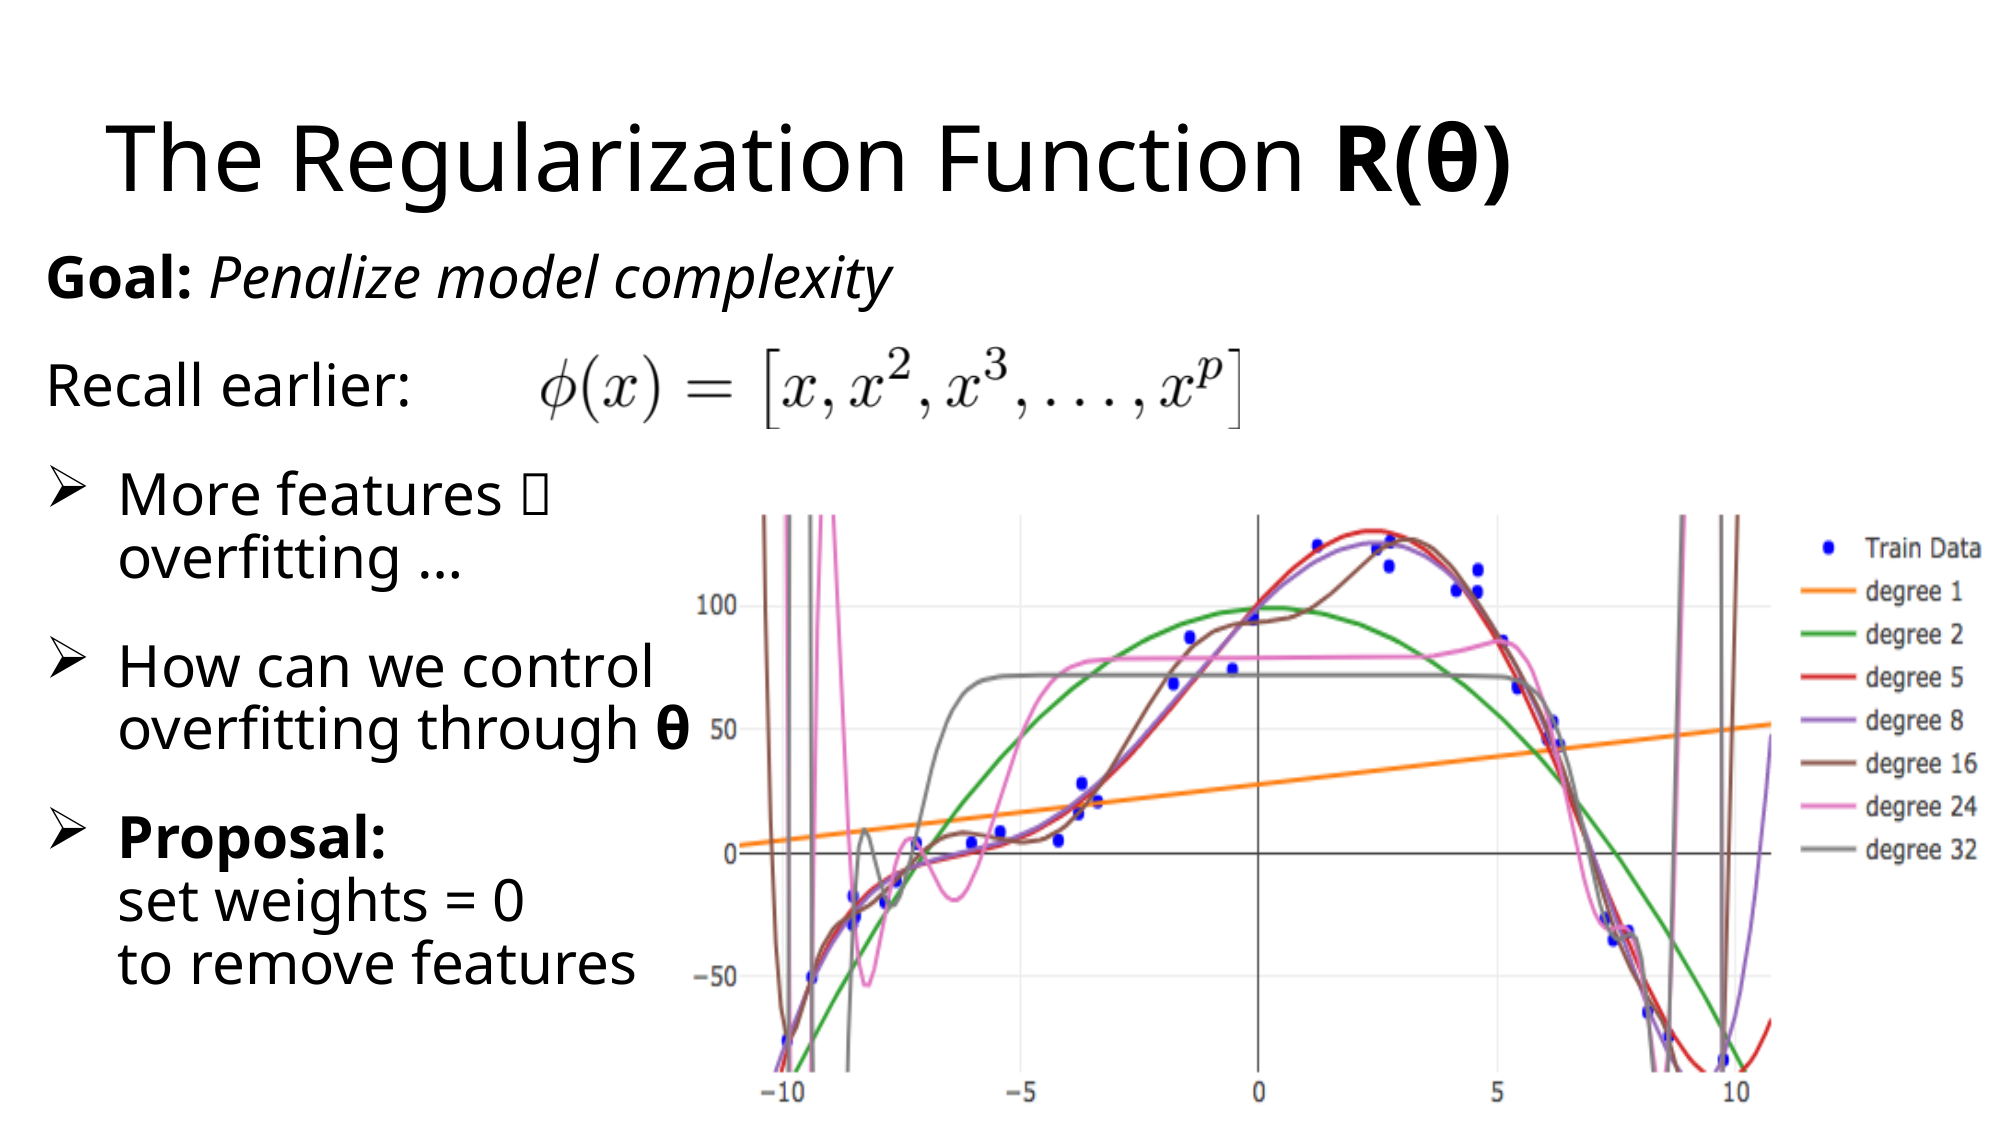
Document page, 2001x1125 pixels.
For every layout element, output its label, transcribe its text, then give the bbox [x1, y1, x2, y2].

picture [681, 504, 2000, 1125]
list Goal: Penalize model complexity Recall earlier: More features  overfitting … How can we control overfitting through θ Proposal: set weights = 0 to remove features [27, 240, 1753, 1057]
title The Regularization Function R(θ) [90, 52, 1863, 271]
picture [540, 346, 1240, 429]
